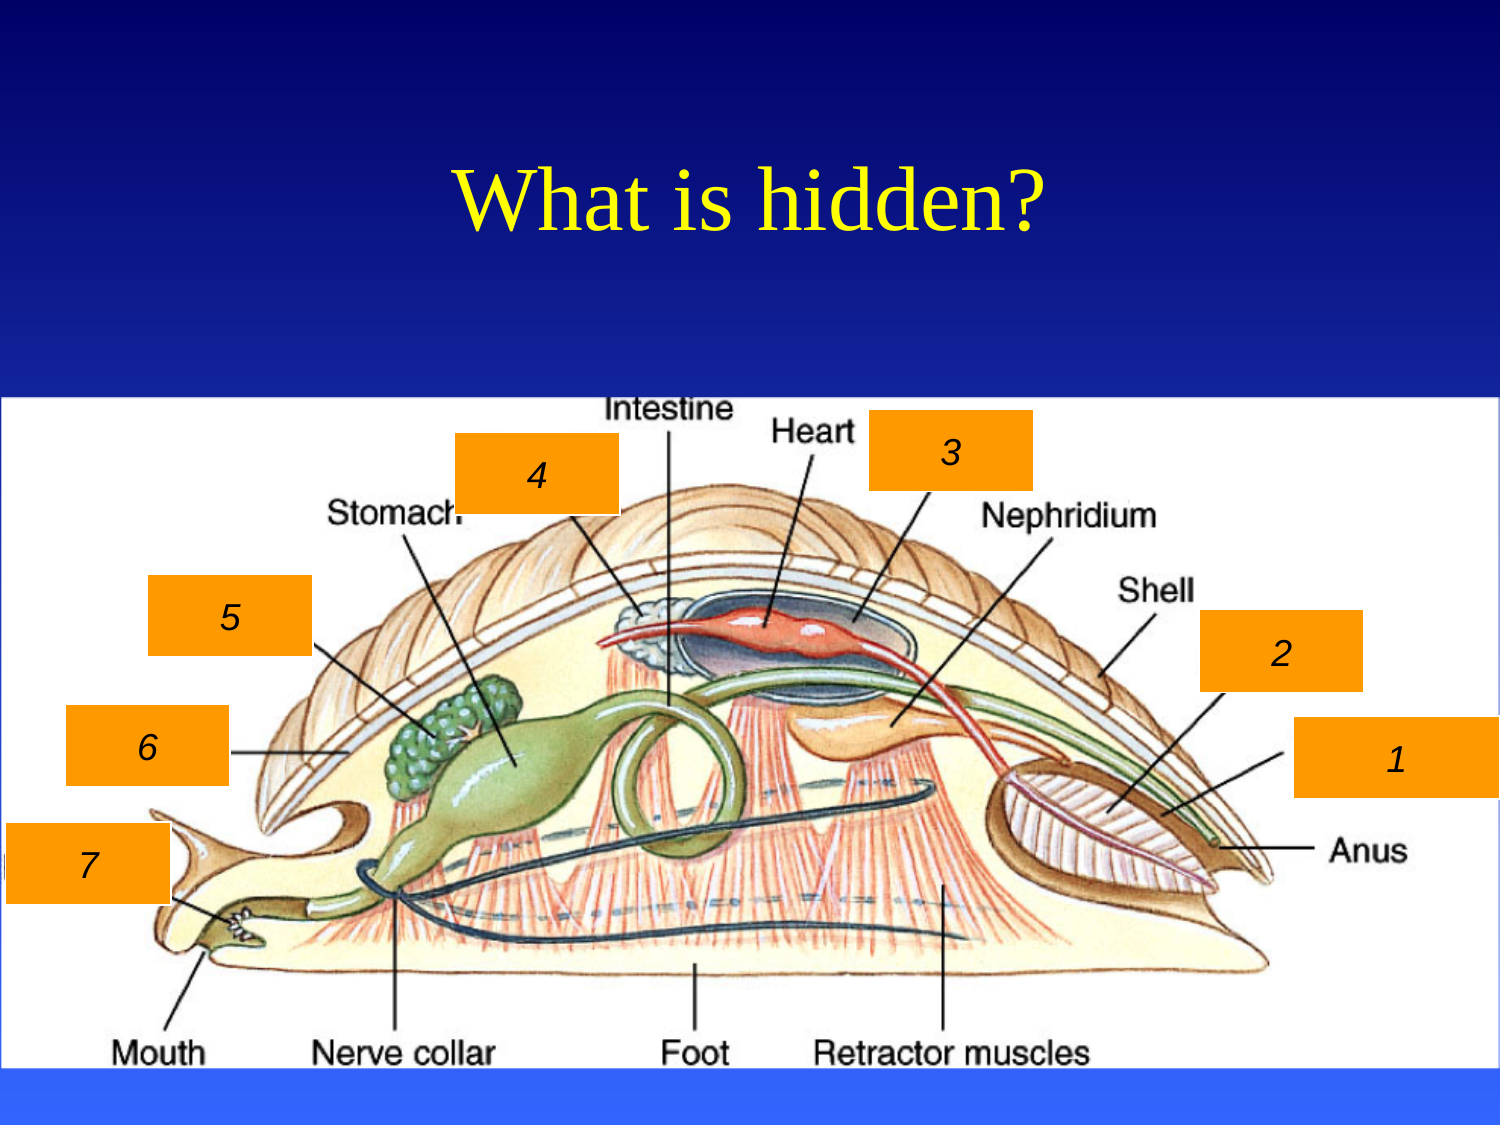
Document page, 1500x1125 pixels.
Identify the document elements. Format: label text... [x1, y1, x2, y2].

picture [0, 397, 1500, 1070]
title What is hidden? [112, 99, 1388, 288]
